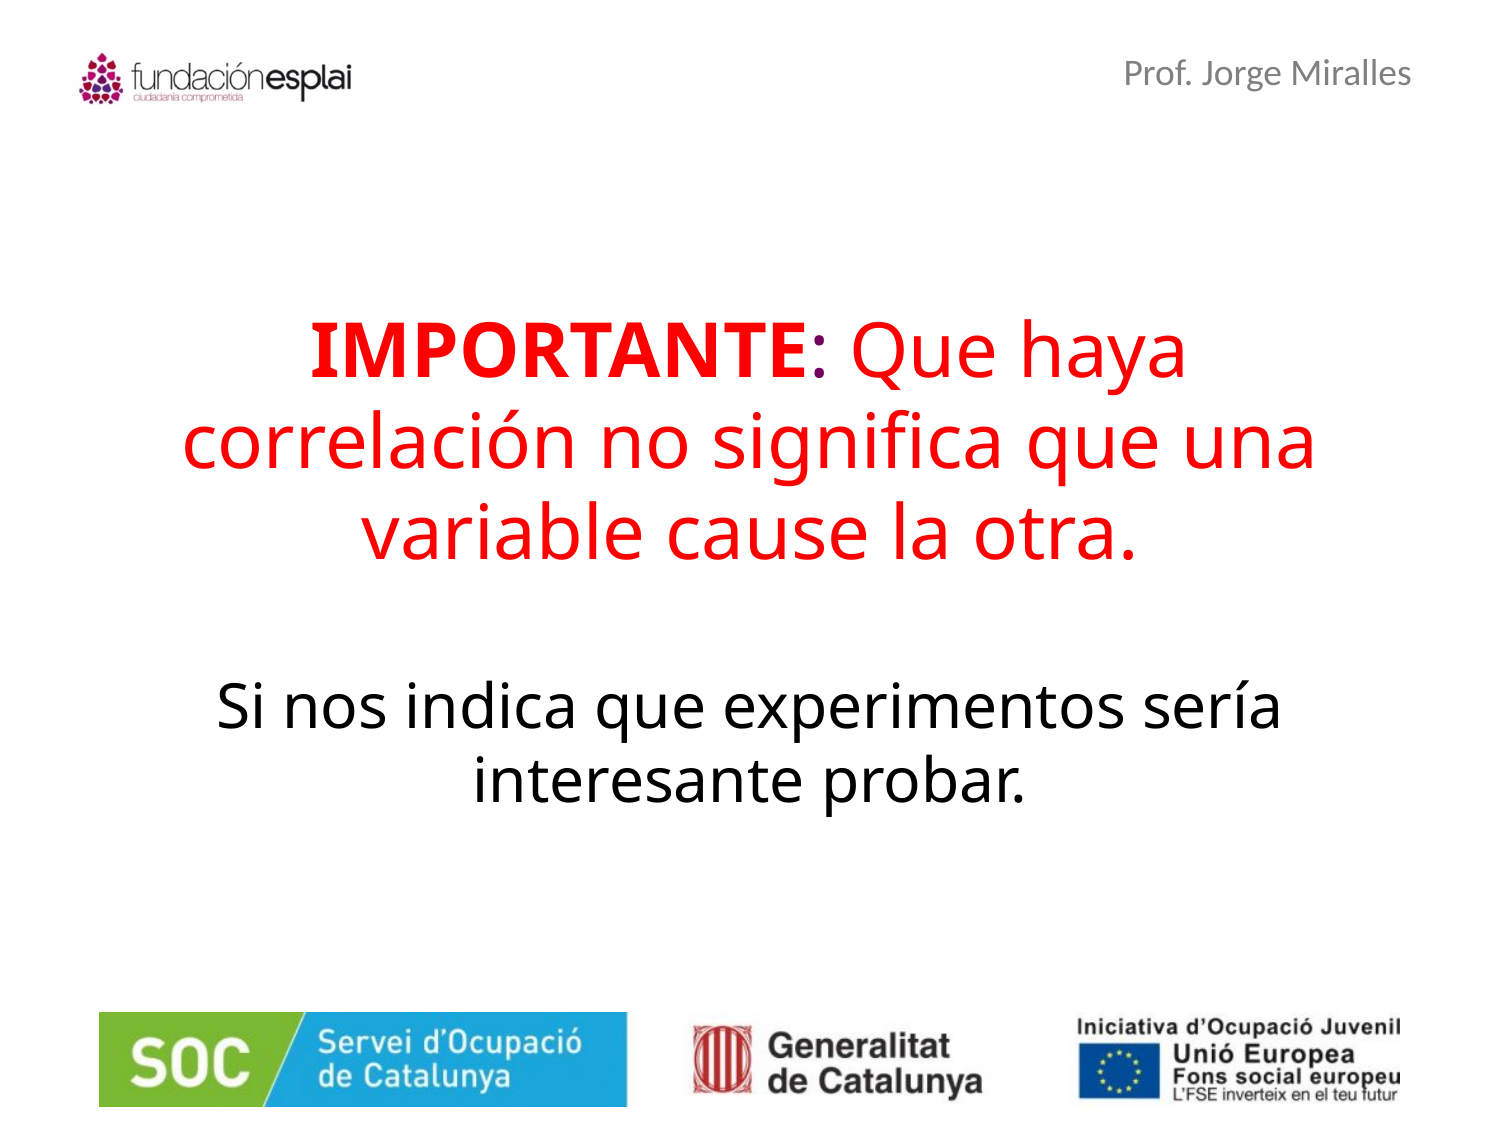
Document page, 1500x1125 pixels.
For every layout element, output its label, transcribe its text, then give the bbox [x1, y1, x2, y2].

title IMPORTANTE: Que haya correlación no significa que una variable cause la otra. Si nos indica que experimentos sería interesante probar. [112, 290, 1388, 917]
picture [73, 42, 357, 114]
picture [99, 1012, 1400, 1107]
